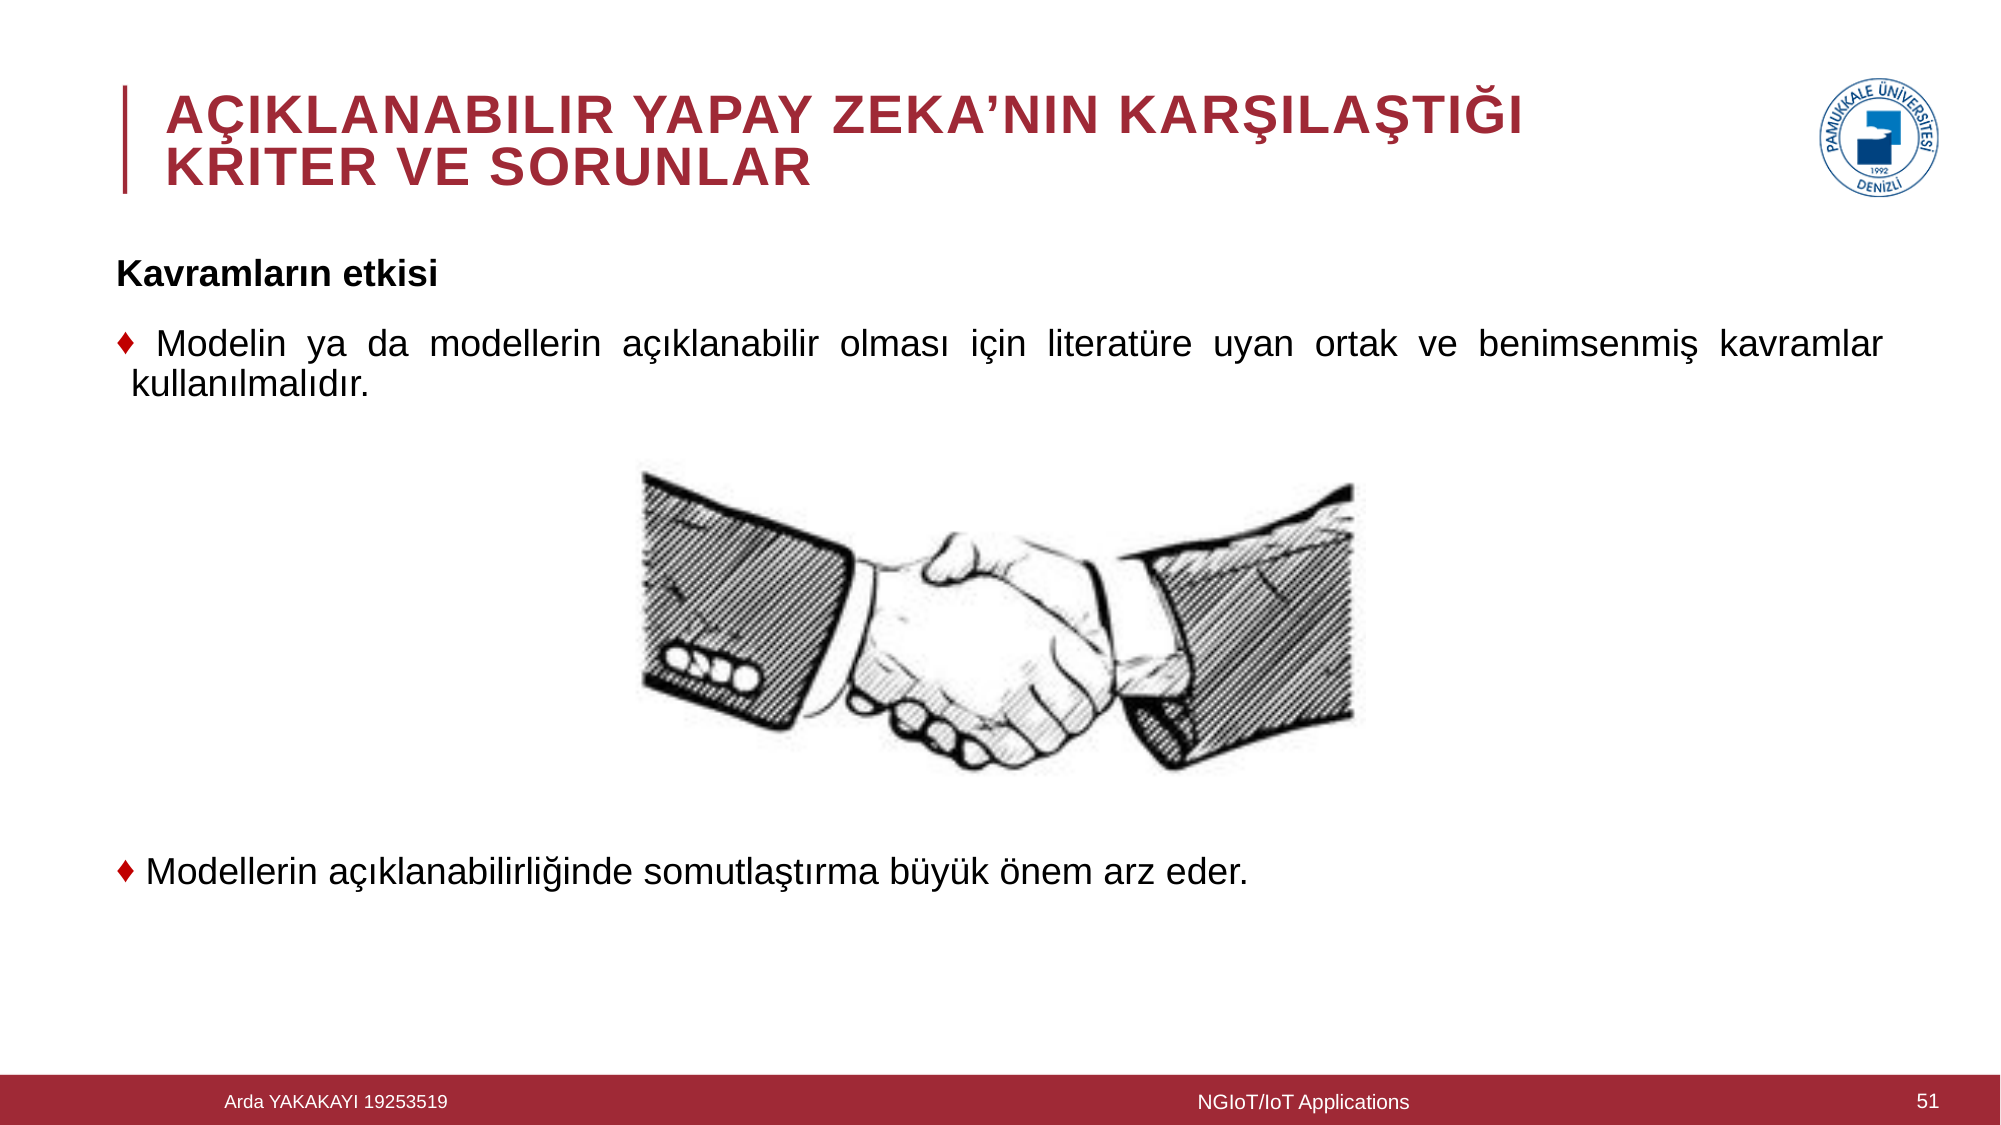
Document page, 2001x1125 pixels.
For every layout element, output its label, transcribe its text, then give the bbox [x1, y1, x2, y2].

slide_number 51 [1850, 1077, 1955, 1123]
picture [0, 0, 2001, 1125]
footer NGIoT/IoT Applications [847, 1076, 1761, 1125]
list Kavramların etkisi Modelin ya da modellerin açıklanabilir olması için literatüre uyan ortak ve benimsenmiş kavramlar kullanılmalıdır. Modellerin açıklanabilirliğinde somutlaştırma büyük önem arz eder. [108, 246, 1892, 1073]
title Açıklanabilir Yapay Zeka’nın Karşılaştığı Kriter Ve Sorunlar [150, 72, 1883, 216]
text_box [633, 451, 1367, 780]
